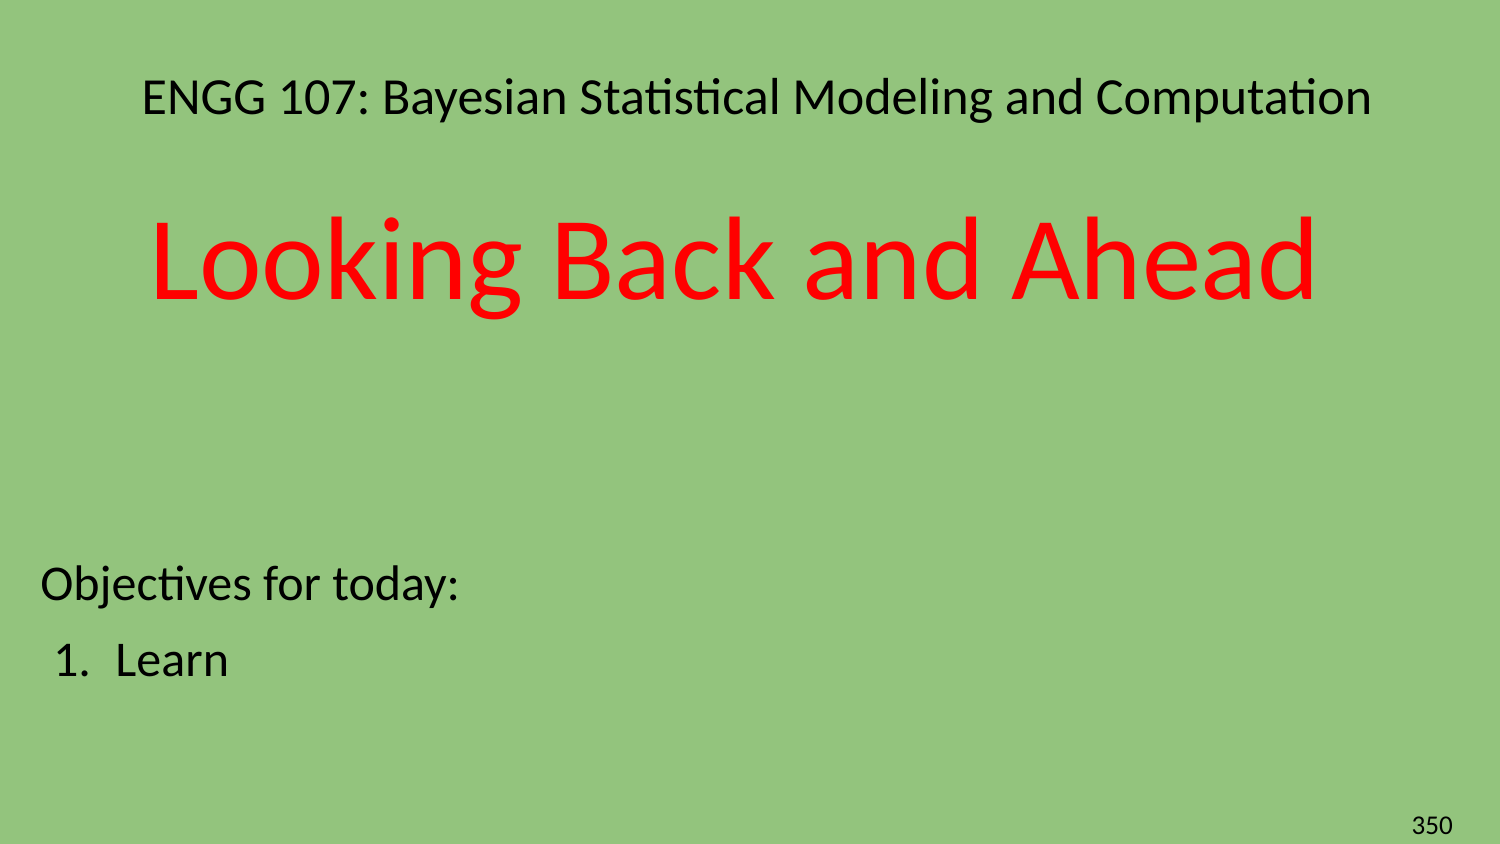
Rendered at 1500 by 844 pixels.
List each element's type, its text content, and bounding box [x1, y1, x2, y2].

slide_number ‹#› [1372, 802, 1492, 827]
title ENGG 107: Bayesian Statistical Modeling and Computation [112, 0, 1388, 160]
text_box Objectives for today: Learn [26, 543, 1457, 731]
text_box Looking Back and Ahead [6, 165, 1492, 339]
